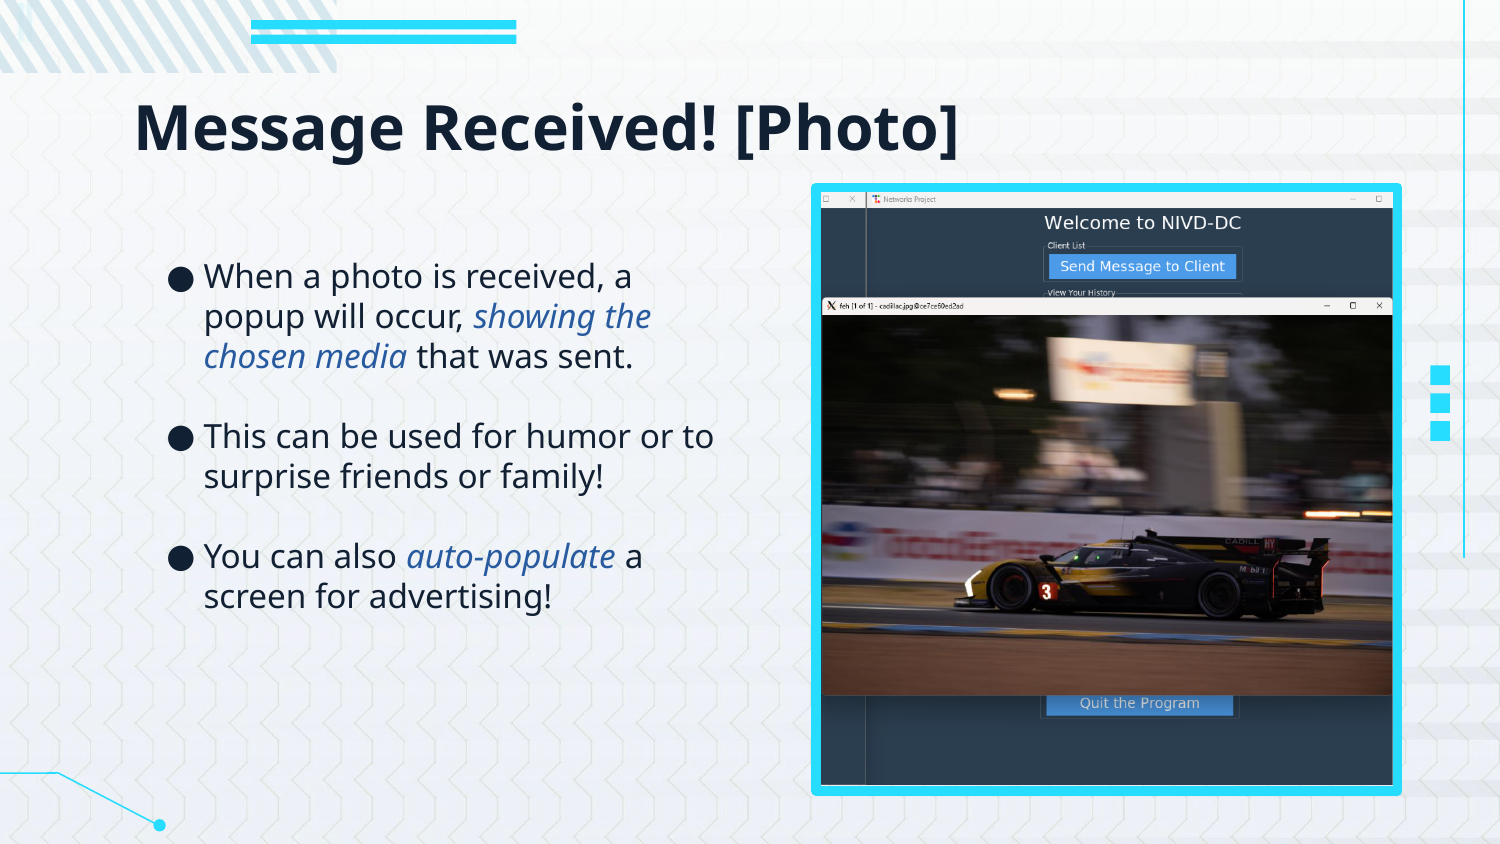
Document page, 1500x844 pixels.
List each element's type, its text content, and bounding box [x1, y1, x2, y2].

subtitle When a photo is received, a popup will occur, showing the chosen media that was sent. This can be used for humor or to surprise friends or family! You can also auto-populate a screen for advertising! [143, 240, 733, 712]
picture [820, 191, 1393, 787]
title Message Received! [Photo] [0, 0, 1500, 844]
